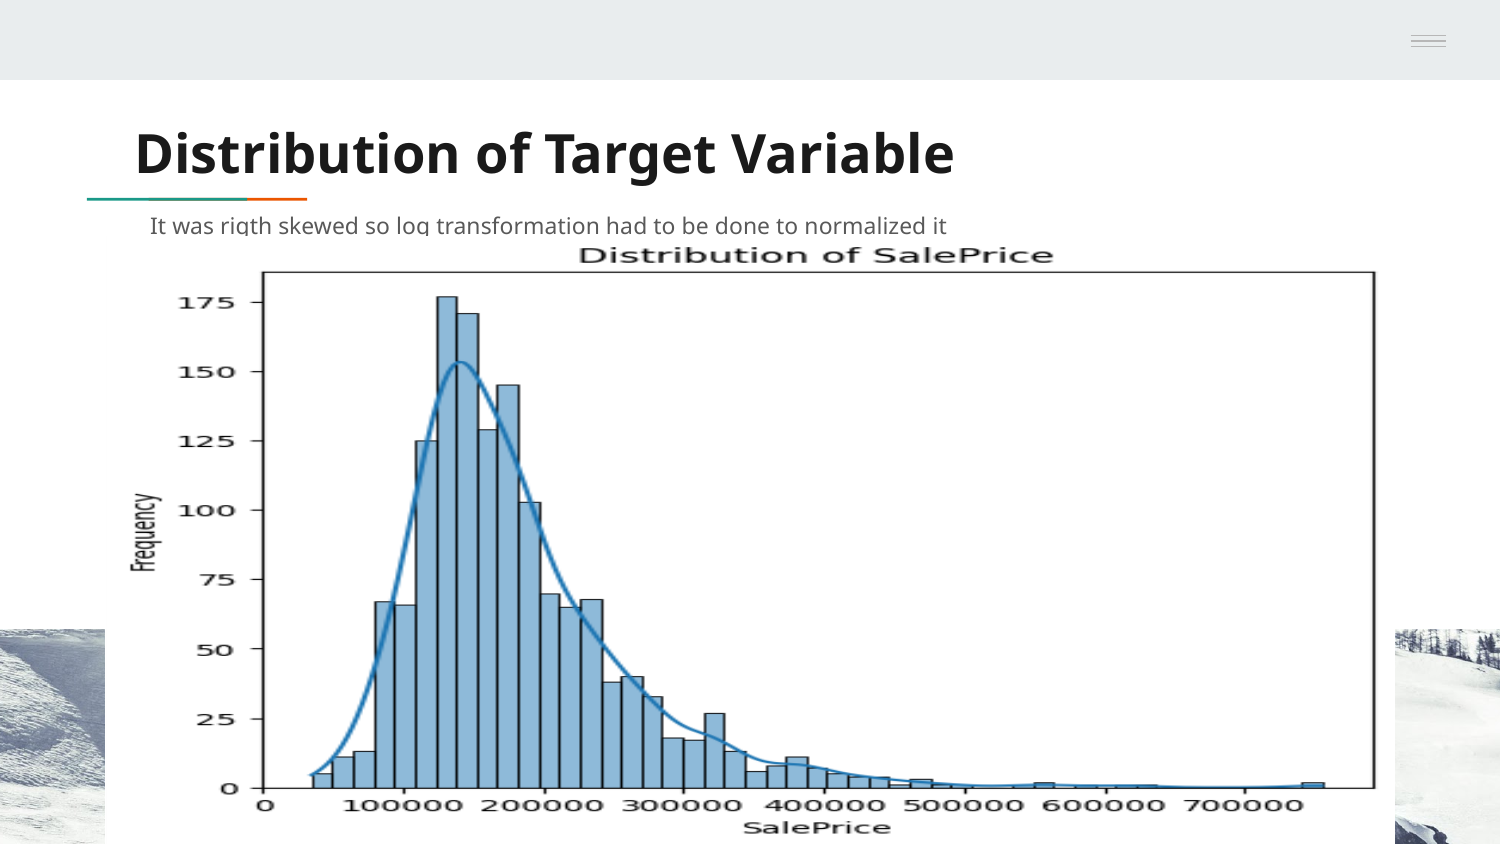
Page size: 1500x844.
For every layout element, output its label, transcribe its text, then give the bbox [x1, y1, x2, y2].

list It was rigth skewed so log transformation had to be done to normalized it [135, 192, 1304, 234]
picture [0, 236, 1500, 844]
title Distribution of Target Variable [119, 104, 1381, 193]
